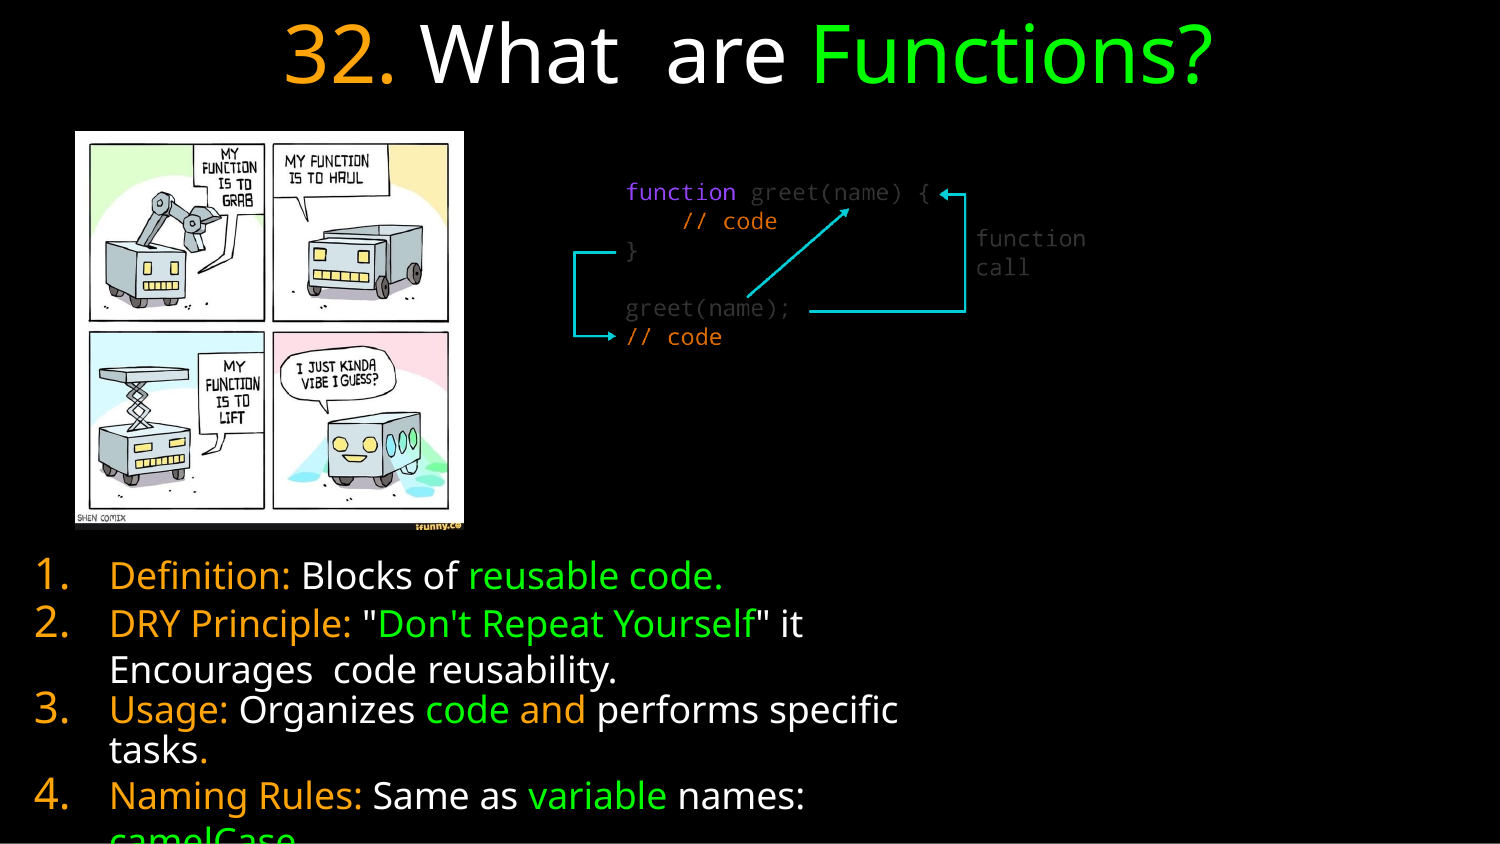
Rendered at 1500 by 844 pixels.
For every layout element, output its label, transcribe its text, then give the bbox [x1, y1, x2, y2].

picture [75, 131, 464, 530]
picture [538, 142, 1121, 385]
text_box Definition: Blocks of reusable code. DRY Principle: "Don't Repeat Yourself" it Encourages code reusability. Usage: Organizes code and performs specific tasks. Naming Rules: Same as variable names: camelCase Example: ”Beta Gas band kar de" [31, 552, 997, 844]
title 32. What are Functions? [281, 0, 1219, 143]
